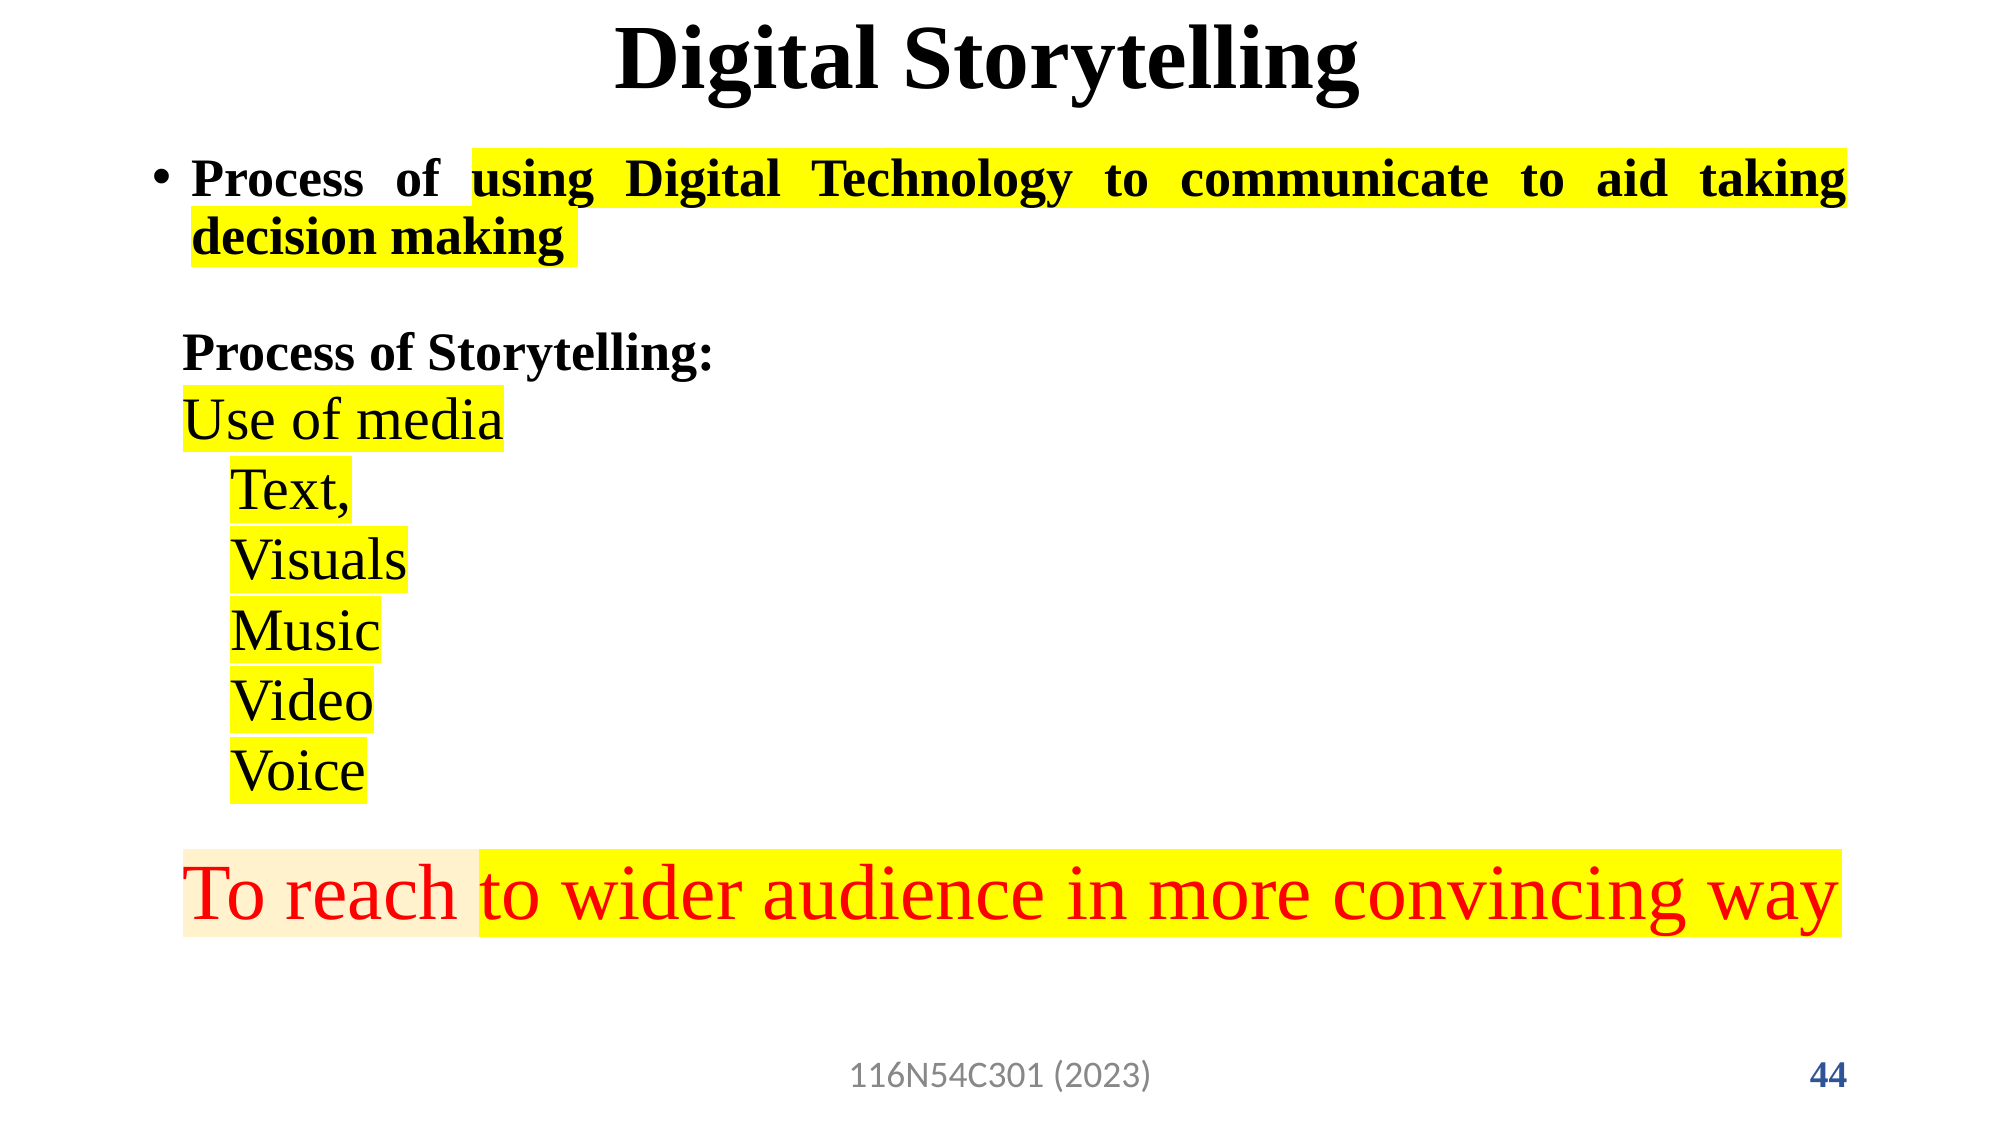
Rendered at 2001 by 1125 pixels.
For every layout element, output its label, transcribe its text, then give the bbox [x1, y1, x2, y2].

footer 116N54C301 (2023) [662, 1042, 1338, 1103]
list Process of using Digital Technology to communicate to aid taking decision making Process of Storytelling: Use of media Text, Visuals Music Video Voice To reach to wider audience in more convincing way [137, 142, 1863, 998]
slide_number 44 [1412, 1042, 1863, 1103]
title Digital Storytelling [137, 0, 1863, 119]
